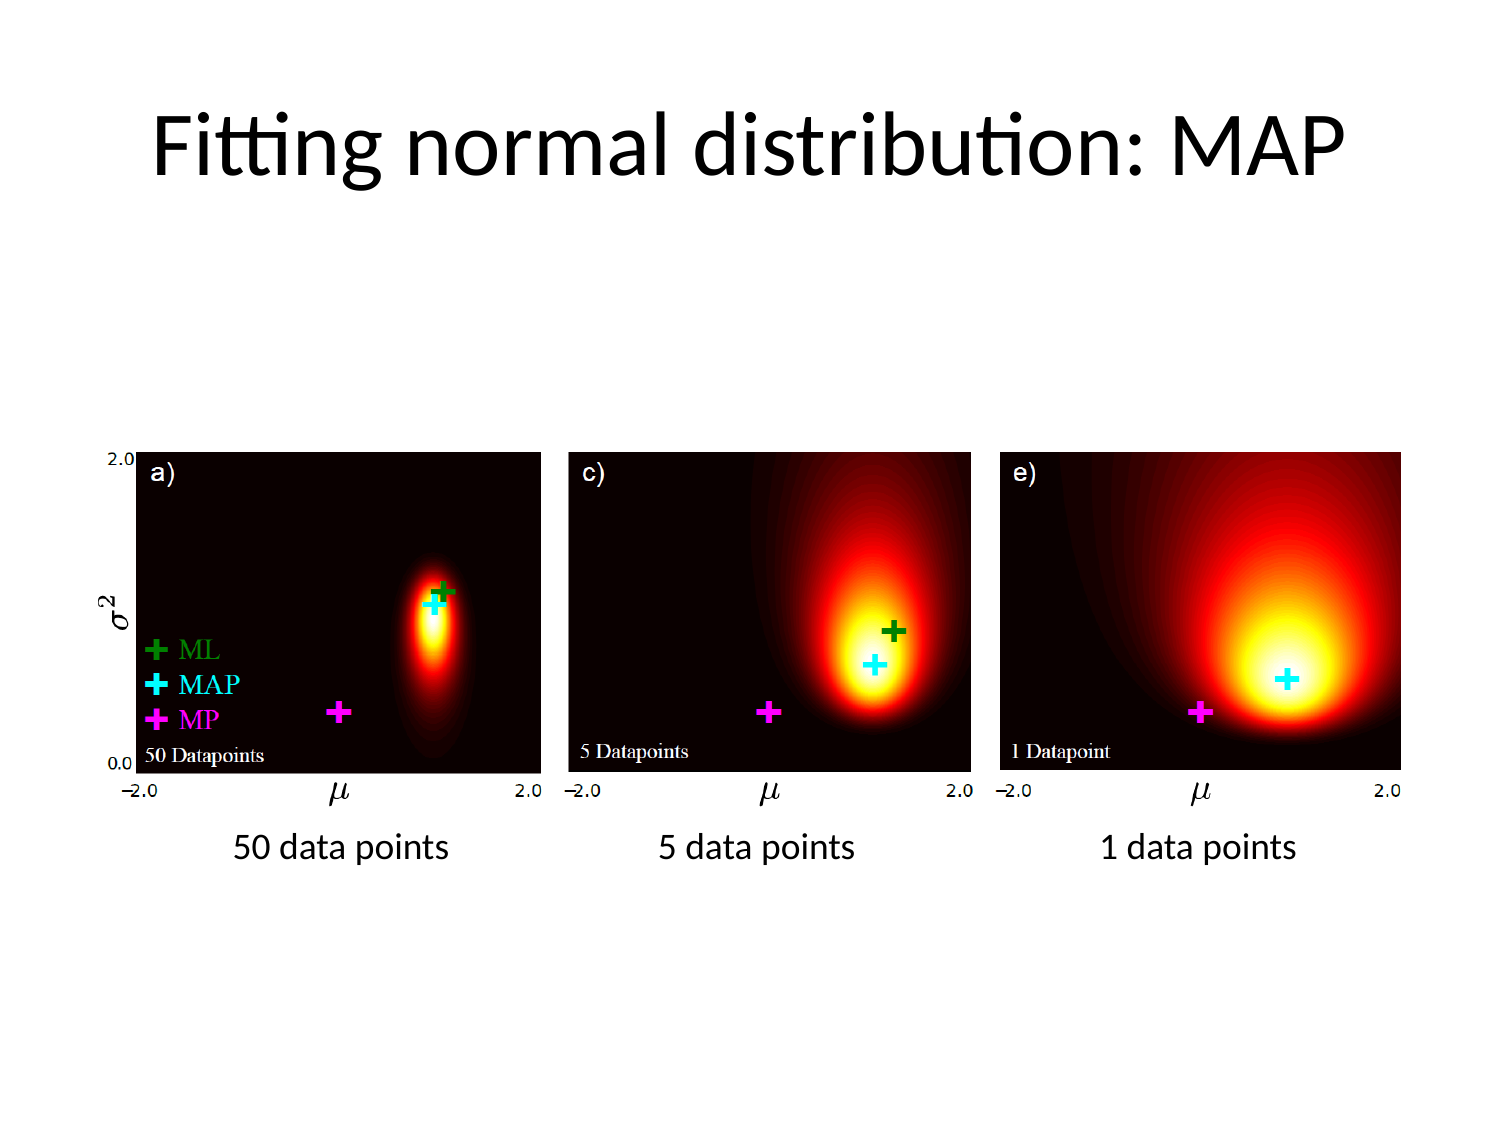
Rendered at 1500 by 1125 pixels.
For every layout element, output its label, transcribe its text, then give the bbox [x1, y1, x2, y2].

picture [77, 436, 1424, 815]
text_box 50 data points [217, 823, 465, 875]
title Fitting normal distribution: MAP [75, 45, 1425, 233]
text_box 5 data points [643, 823, 871, 875]
text_box 1 data points [1084, 823, 1312, 875]
